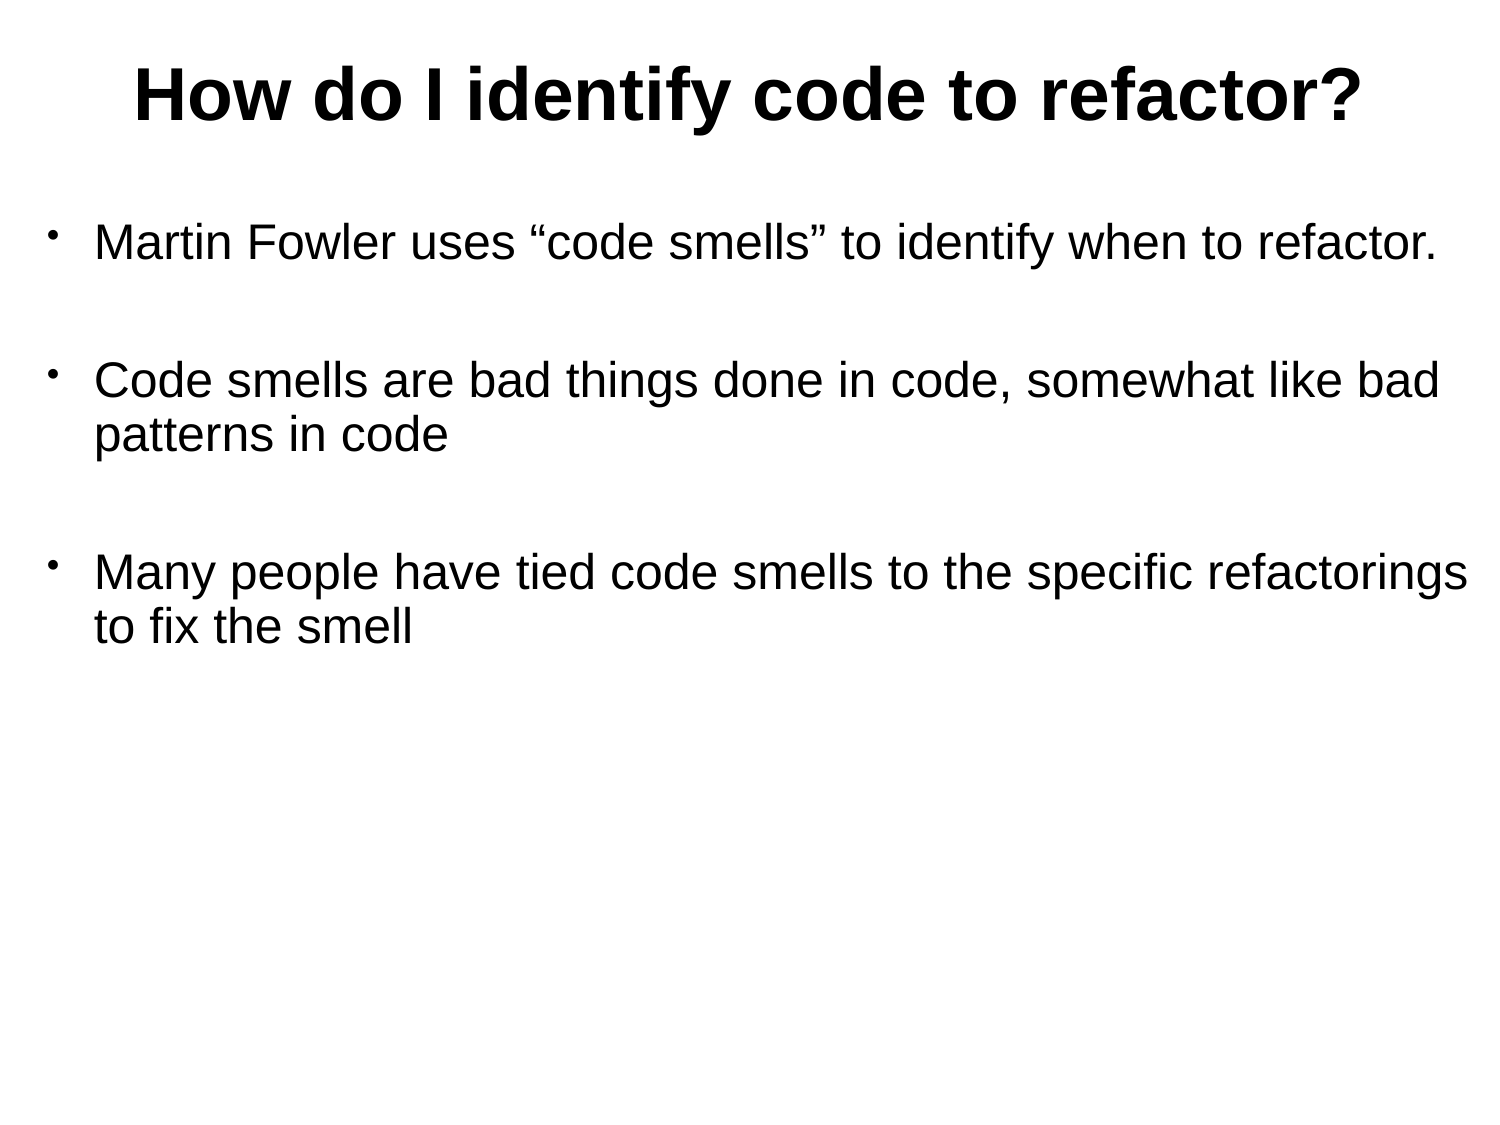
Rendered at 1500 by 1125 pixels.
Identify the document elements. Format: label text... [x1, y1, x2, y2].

title How do I identify code to refactor? [90, 17, 1410, 175]
list Martin Fowler uses “code smells” to identify when to refactor. Code smells are bad things done in code, somewhat like bad patterns in code Many people have tied code smells to the specific refactorings to fix the smell [31, 208, 1500, 1072]
